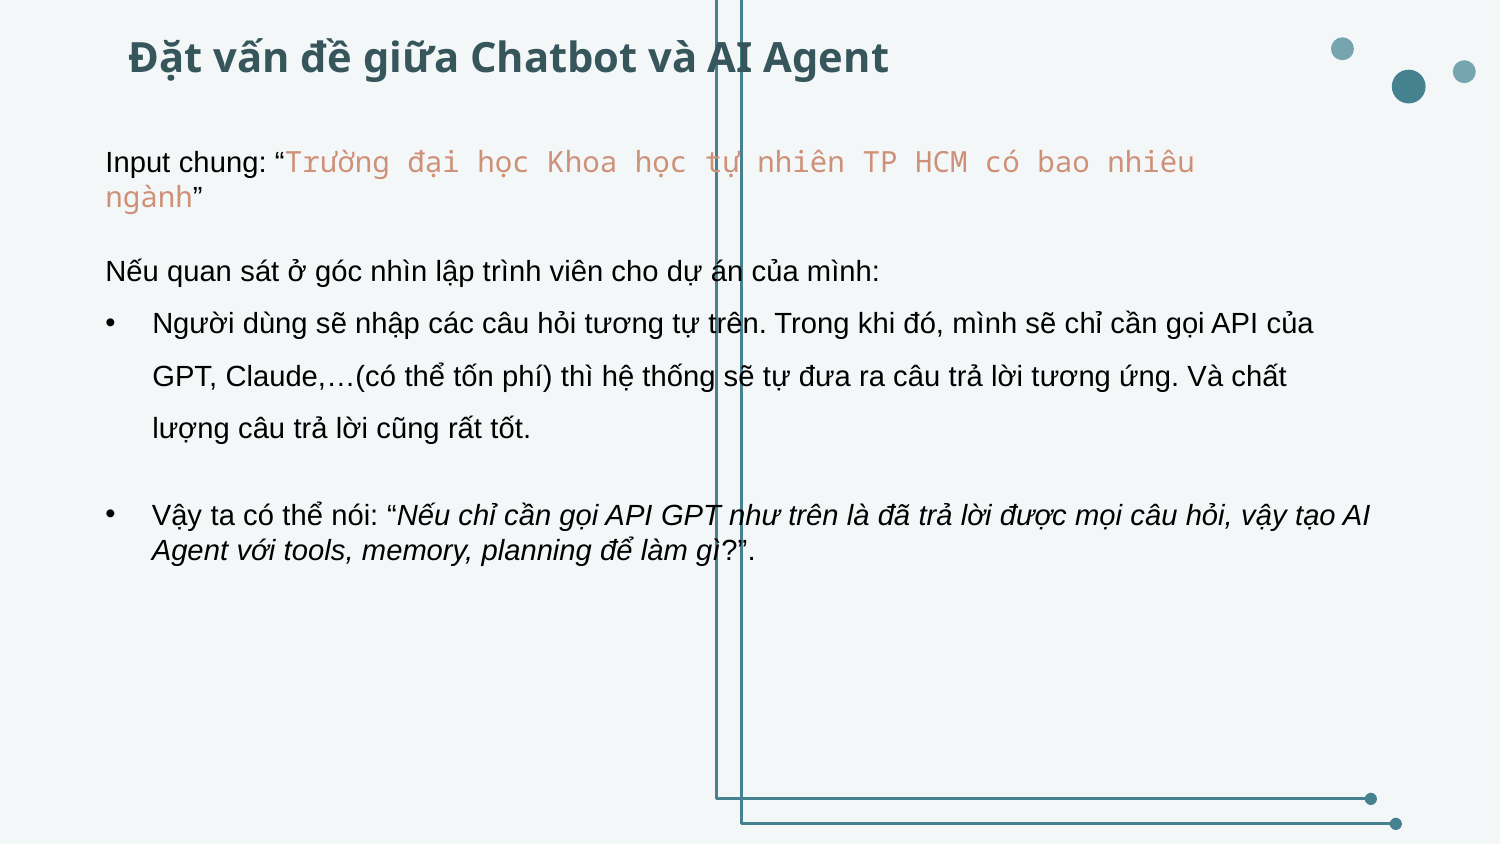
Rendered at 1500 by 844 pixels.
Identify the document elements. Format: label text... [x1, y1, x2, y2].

text_box Đặt vấn đề giữa Chatbot và AI Agent [90, 27, 1152, 96]
text_box Input chung: “Trường đại học Khoa học tự nhiên TP HCM có bao nhiêu ngành” [90, 136, 1250, 221]
text_box Nếu quan sát ở góc nhìn lập trình viên cho dự án của mình: Người dùng sẽ nhập các câu hỏi tương tự trên. Trong khi đó, mình sẽ chỉ cần gọi API của GPT, Claude,…(có thể tốn phí) thì hệ thống sẽ tự đưa ra câu trả lời tương ứng. Và chất lượng câu trả lời cũng rất tốt. [90, 227, 1381, 452]
text_box Vậy ta có thể nói: “Nếu chỉ cần gọi API GPT như trên là đã trả lời được mọi câu hỏi, vậy tạo AI Agent với tools, memory, planning để làm gì?”. [90, 488, 1422, 574]
